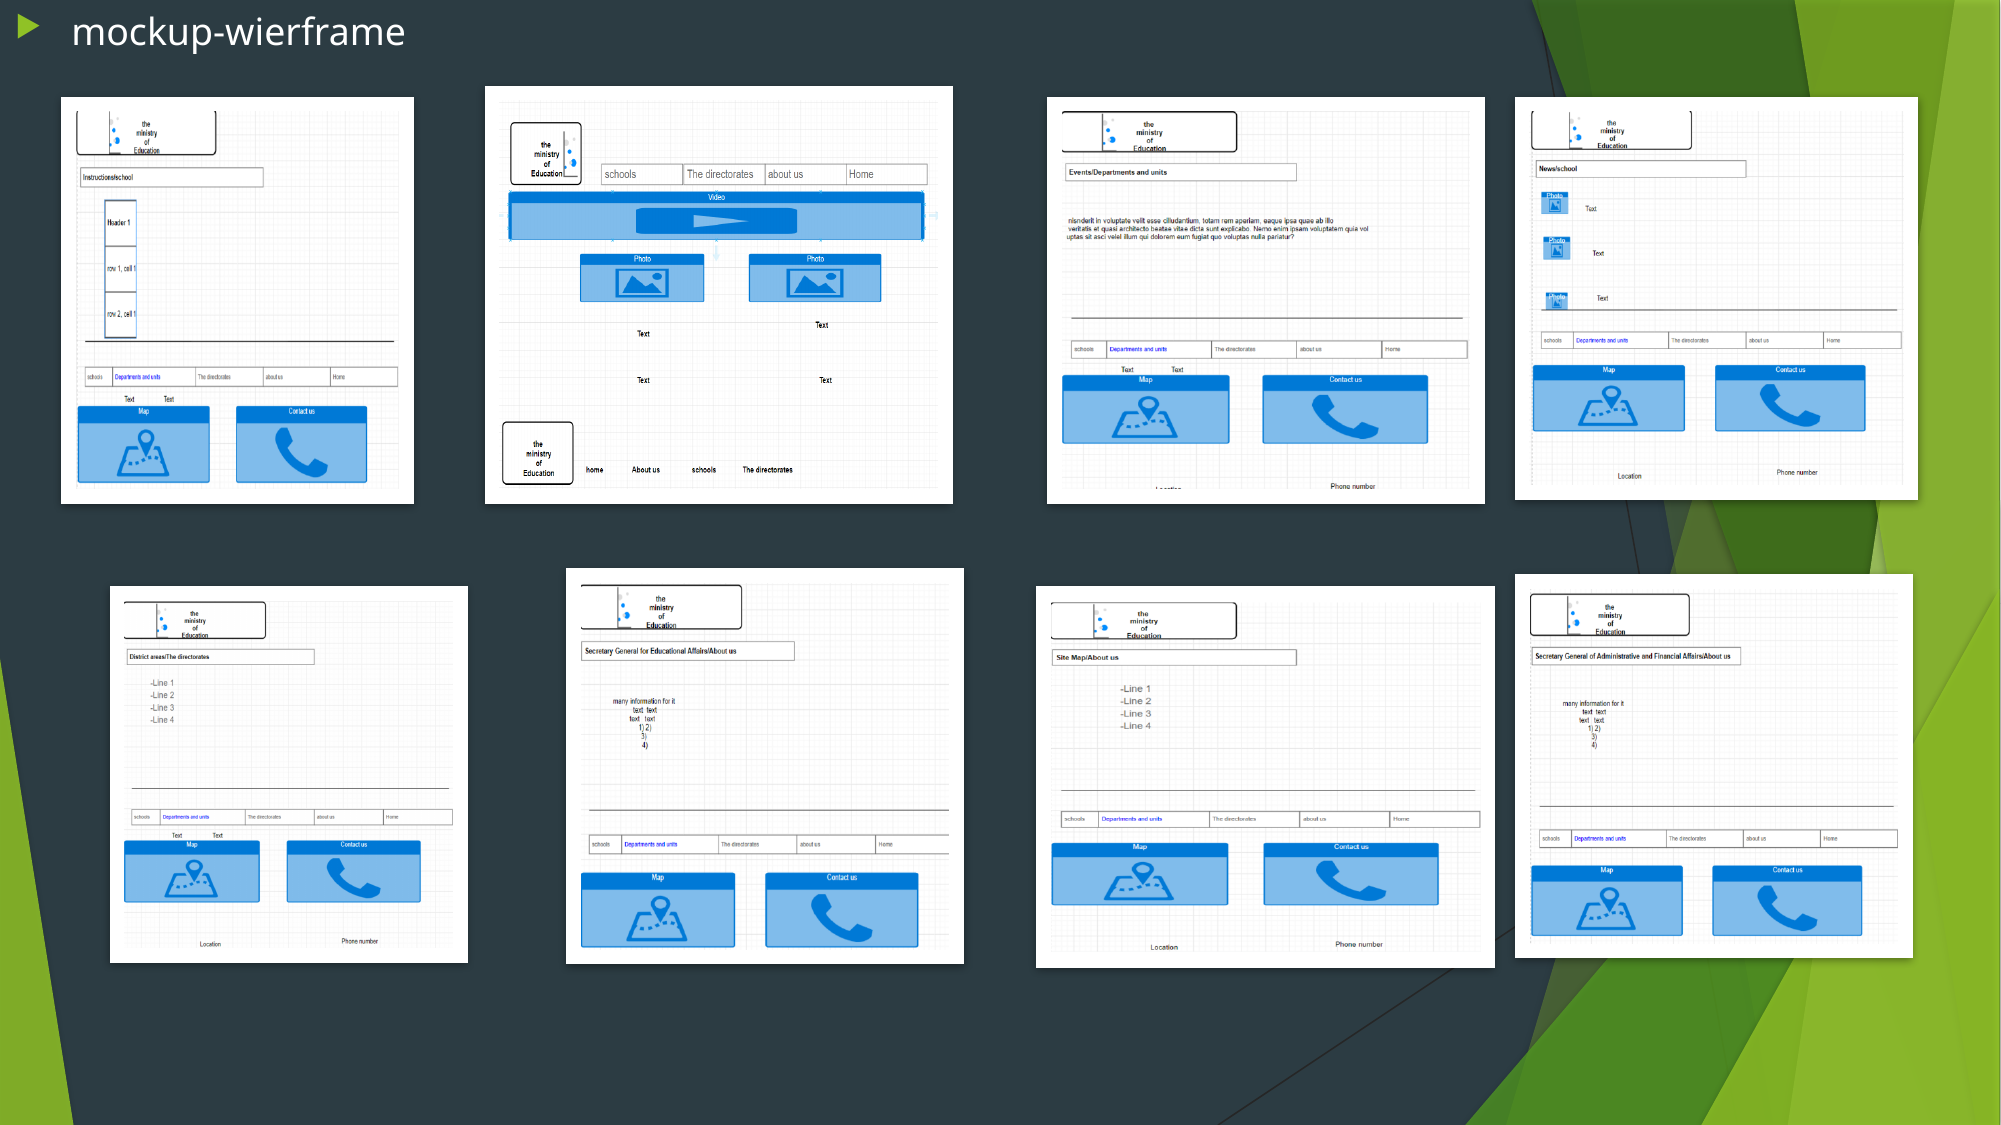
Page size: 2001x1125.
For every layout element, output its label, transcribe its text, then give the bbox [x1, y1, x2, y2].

text_box [0, 0, 2000, 75]
picture [1528, 110, 1904, 486]
picture [123, 600, 454, 949]
picture [1050, 600, 1482, 954]
picture [1061, 110, 1471, 490]
text_box [923, 552, 1077, 638]
list mockup-wierframe [0, 75, 1986, 1116]
picture [498, 99, 939, 490]
picture [1529, 587, 1899, 945]
picture [75, 110, 400, 490]
picture [580, 582, 950, 951]
